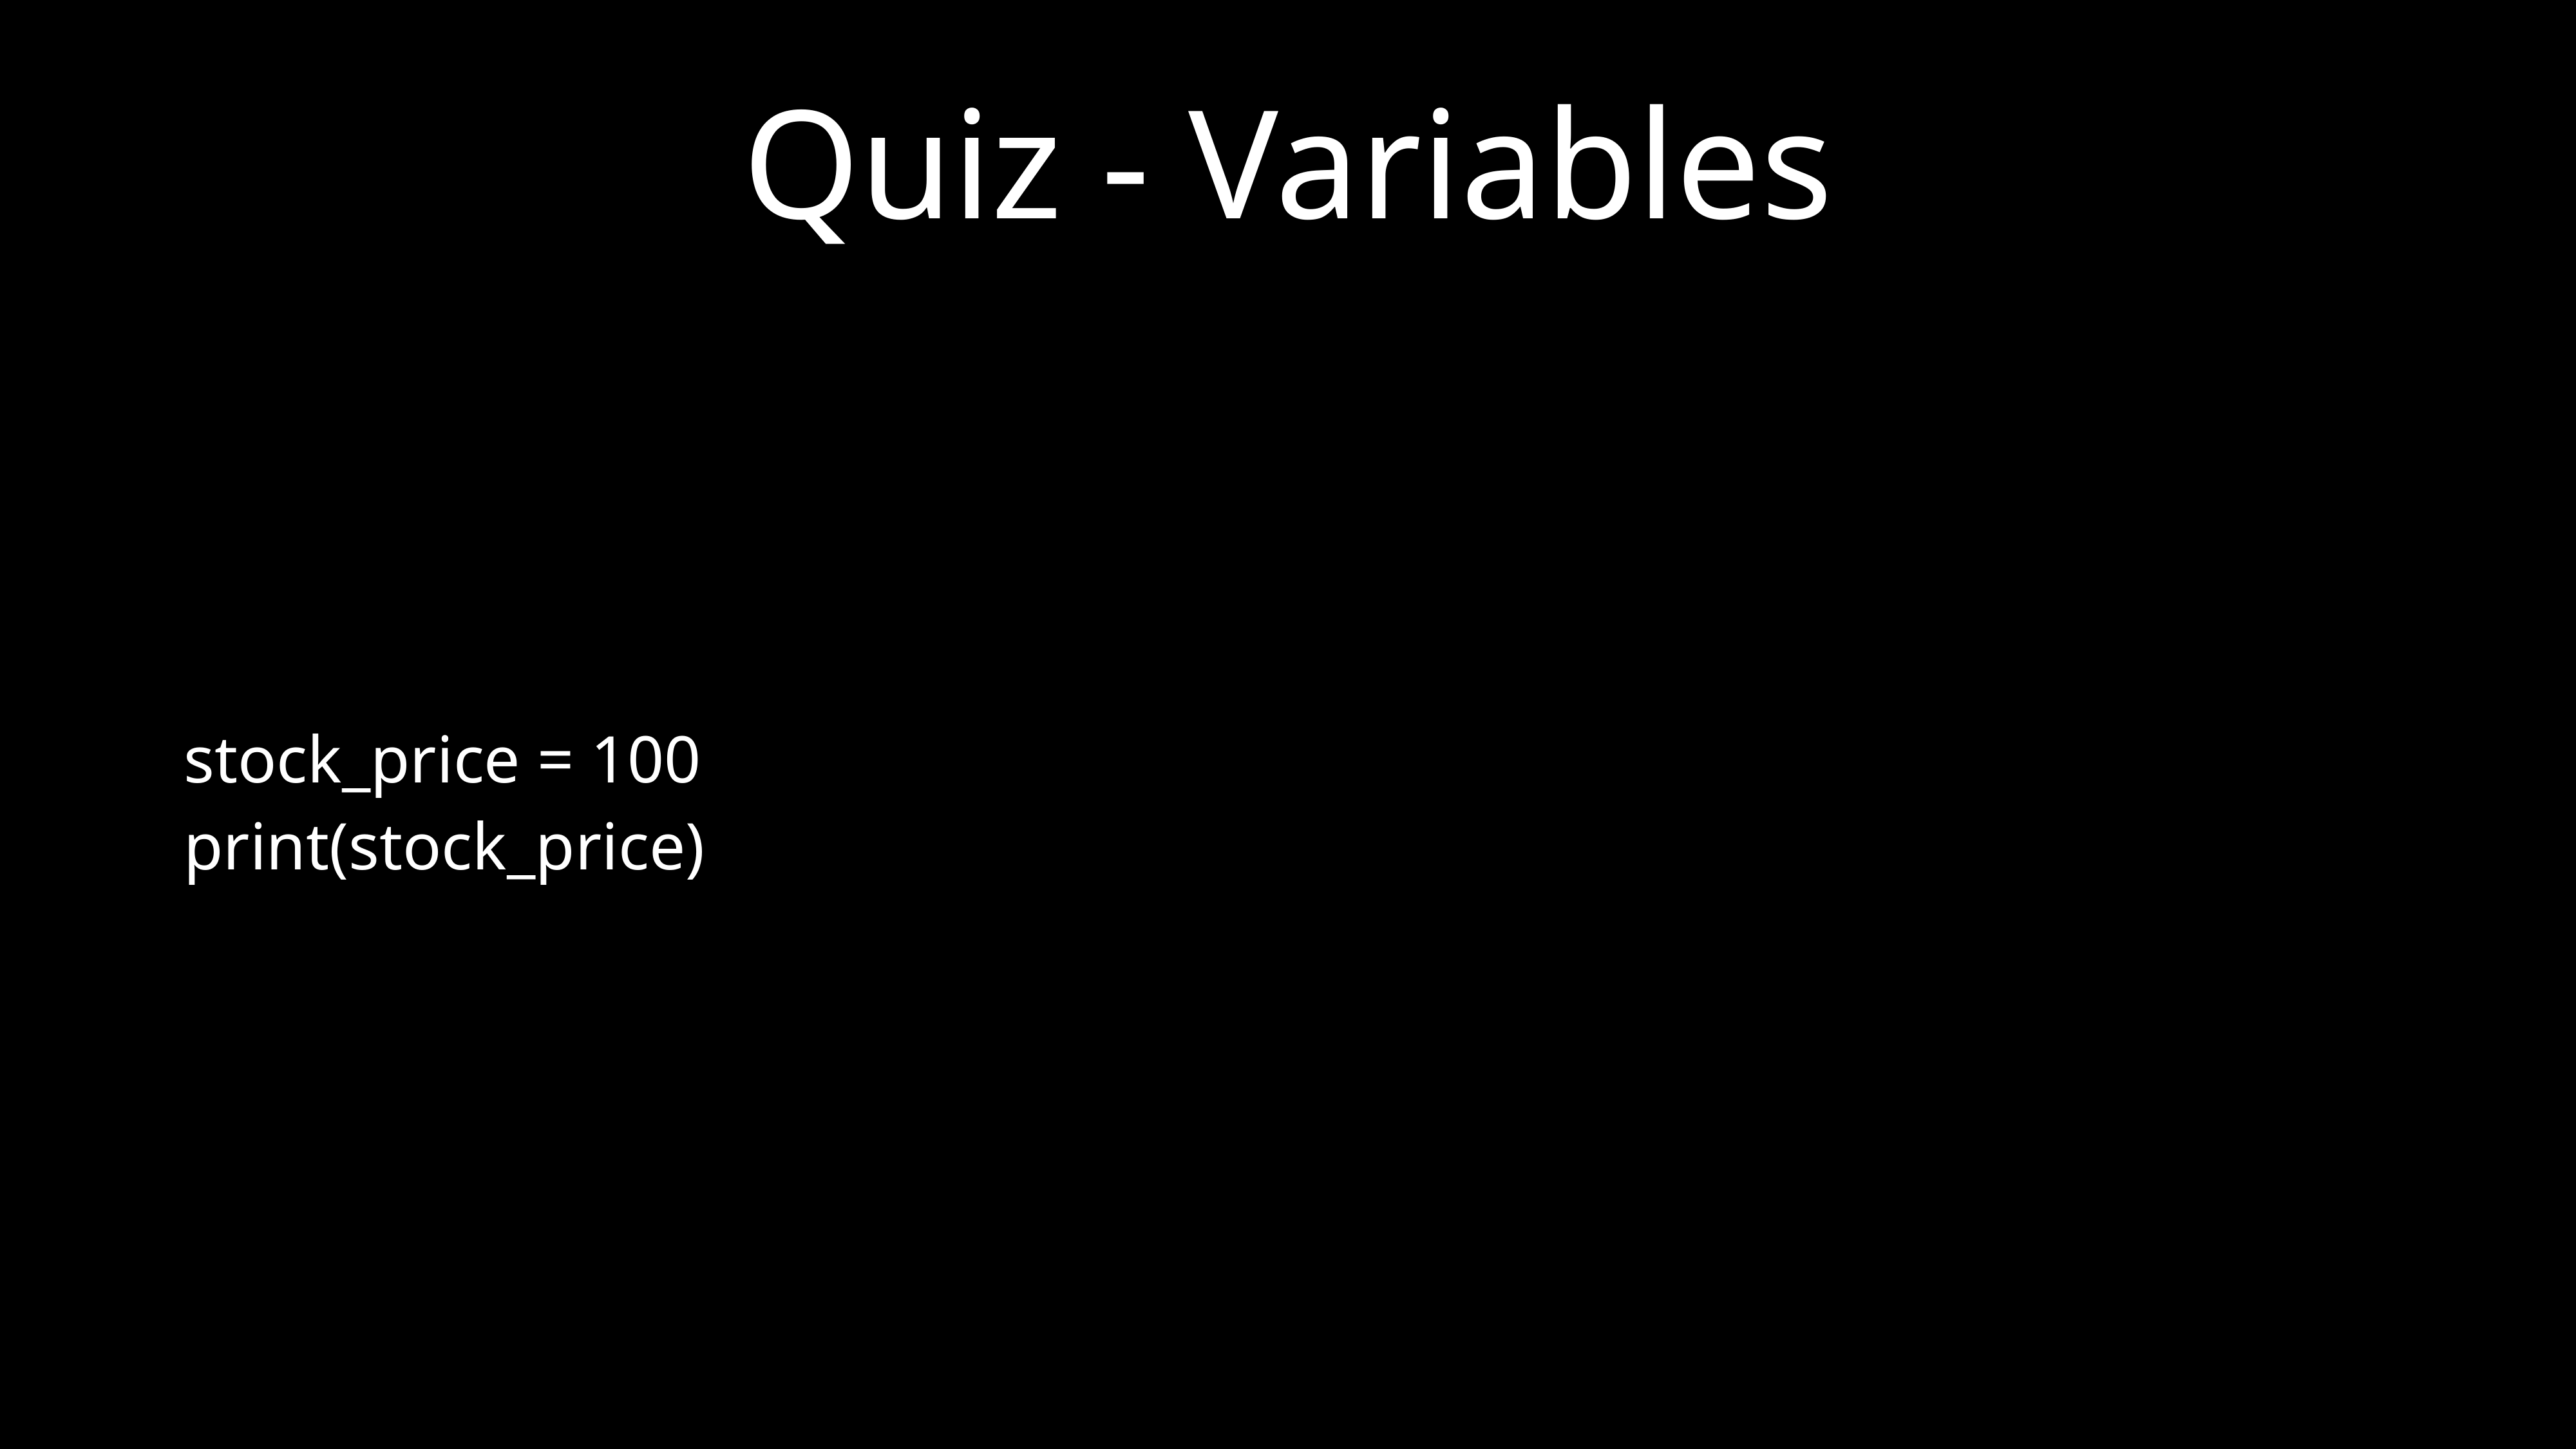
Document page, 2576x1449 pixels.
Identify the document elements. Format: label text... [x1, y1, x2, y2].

title Quiz - Variables [178, 37, 2398, 279]
list stock_price = 100 print(stock_price) [178, 332, 2398, 1316]
